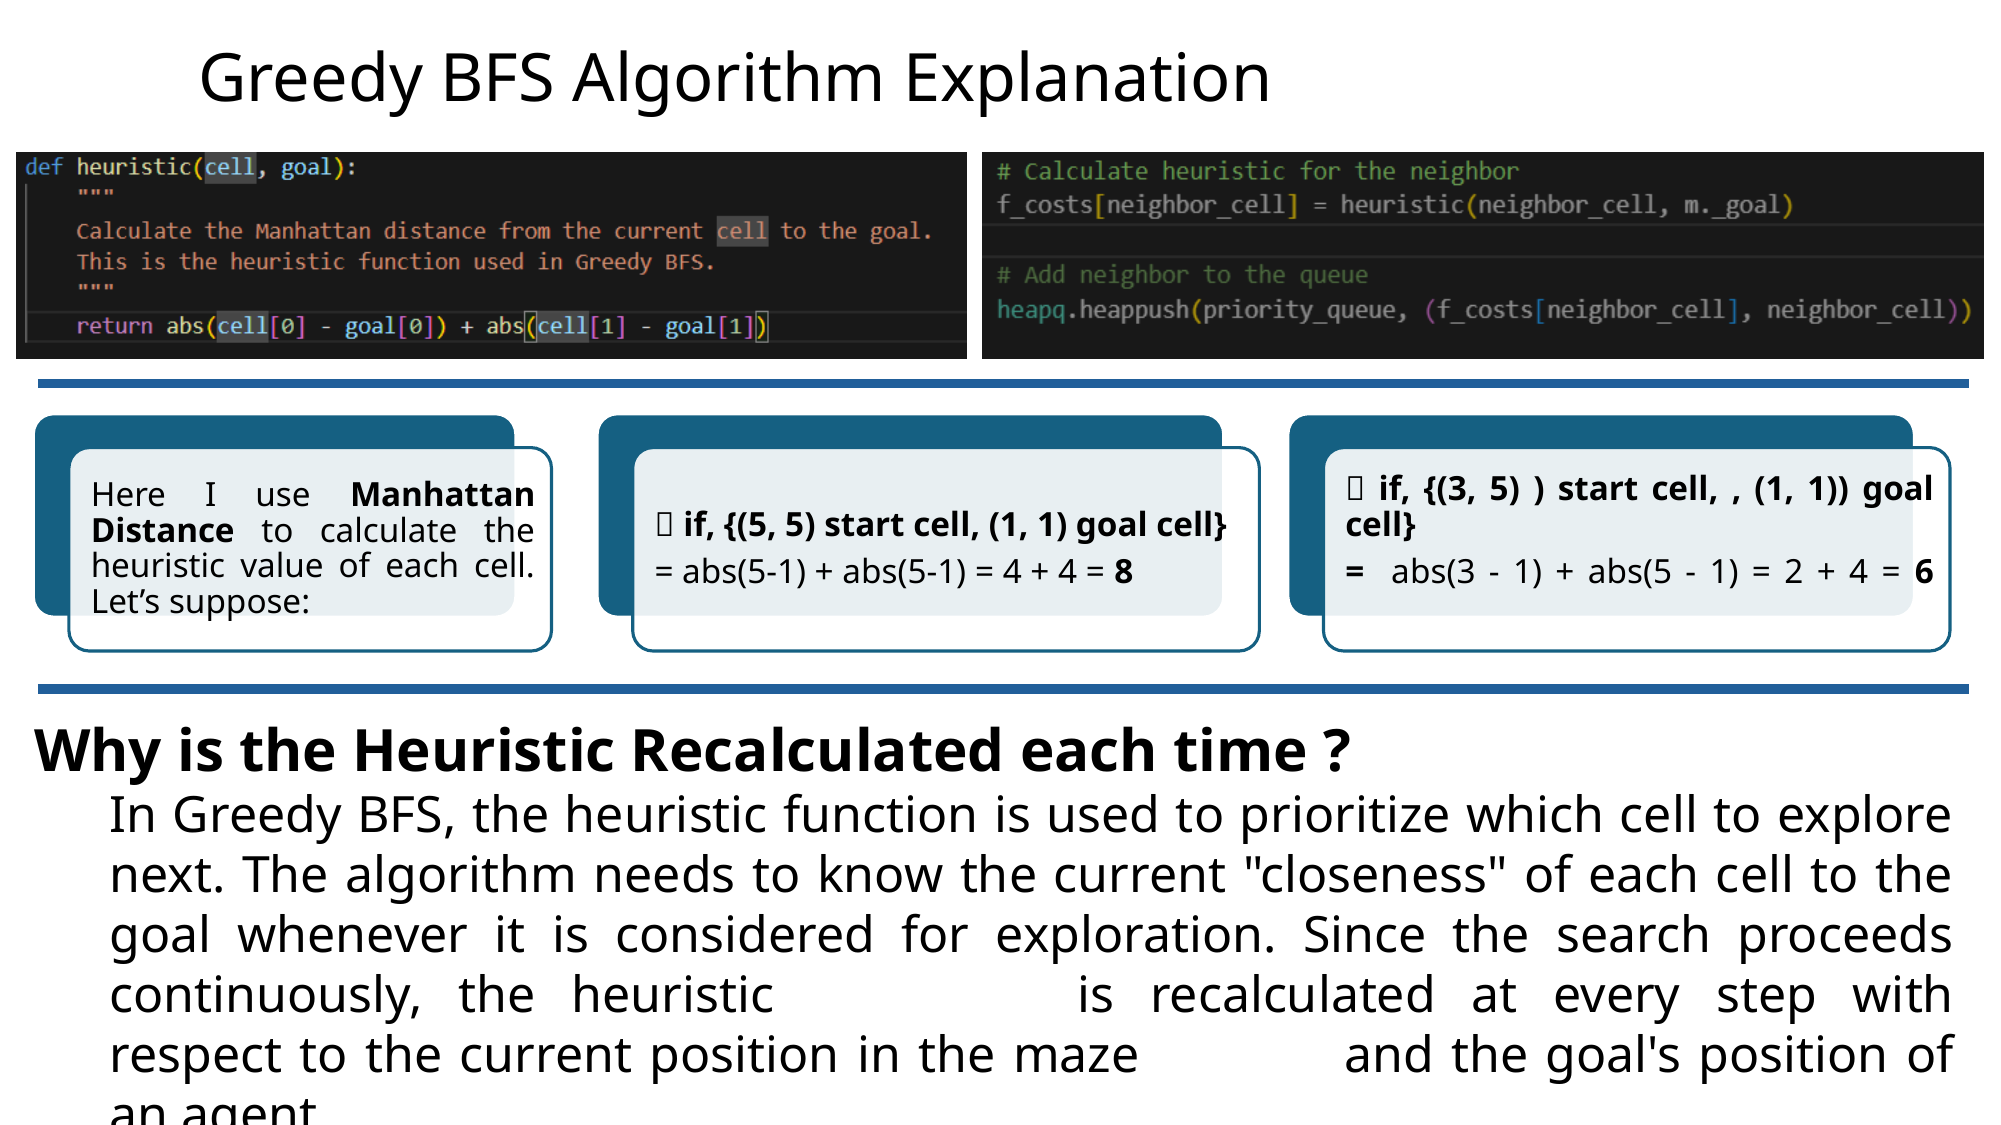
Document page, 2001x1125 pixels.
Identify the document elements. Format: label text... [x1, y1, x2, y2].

picture [15, 152, 968, 360]
text_box Why is the Heuristic Recalculated each time ? In Greedy BFS, the heuristic function is used to prioritize which cell to explore next. The algorithm needs to know the current "closeness" of each cell to the goal whenever it is considered for exploration. Since the search proceeds continuously, the heuristic is recalculated at every step with respect to the current position in the maze and the goal's position of an agent. [19, 705, 1969, 1125]
title Greedy BFS Algorithm Explanation [19, 24, 1453, 123]
picture [982, 152, 1985, 360]
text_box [19, 413, 1970, 652]
